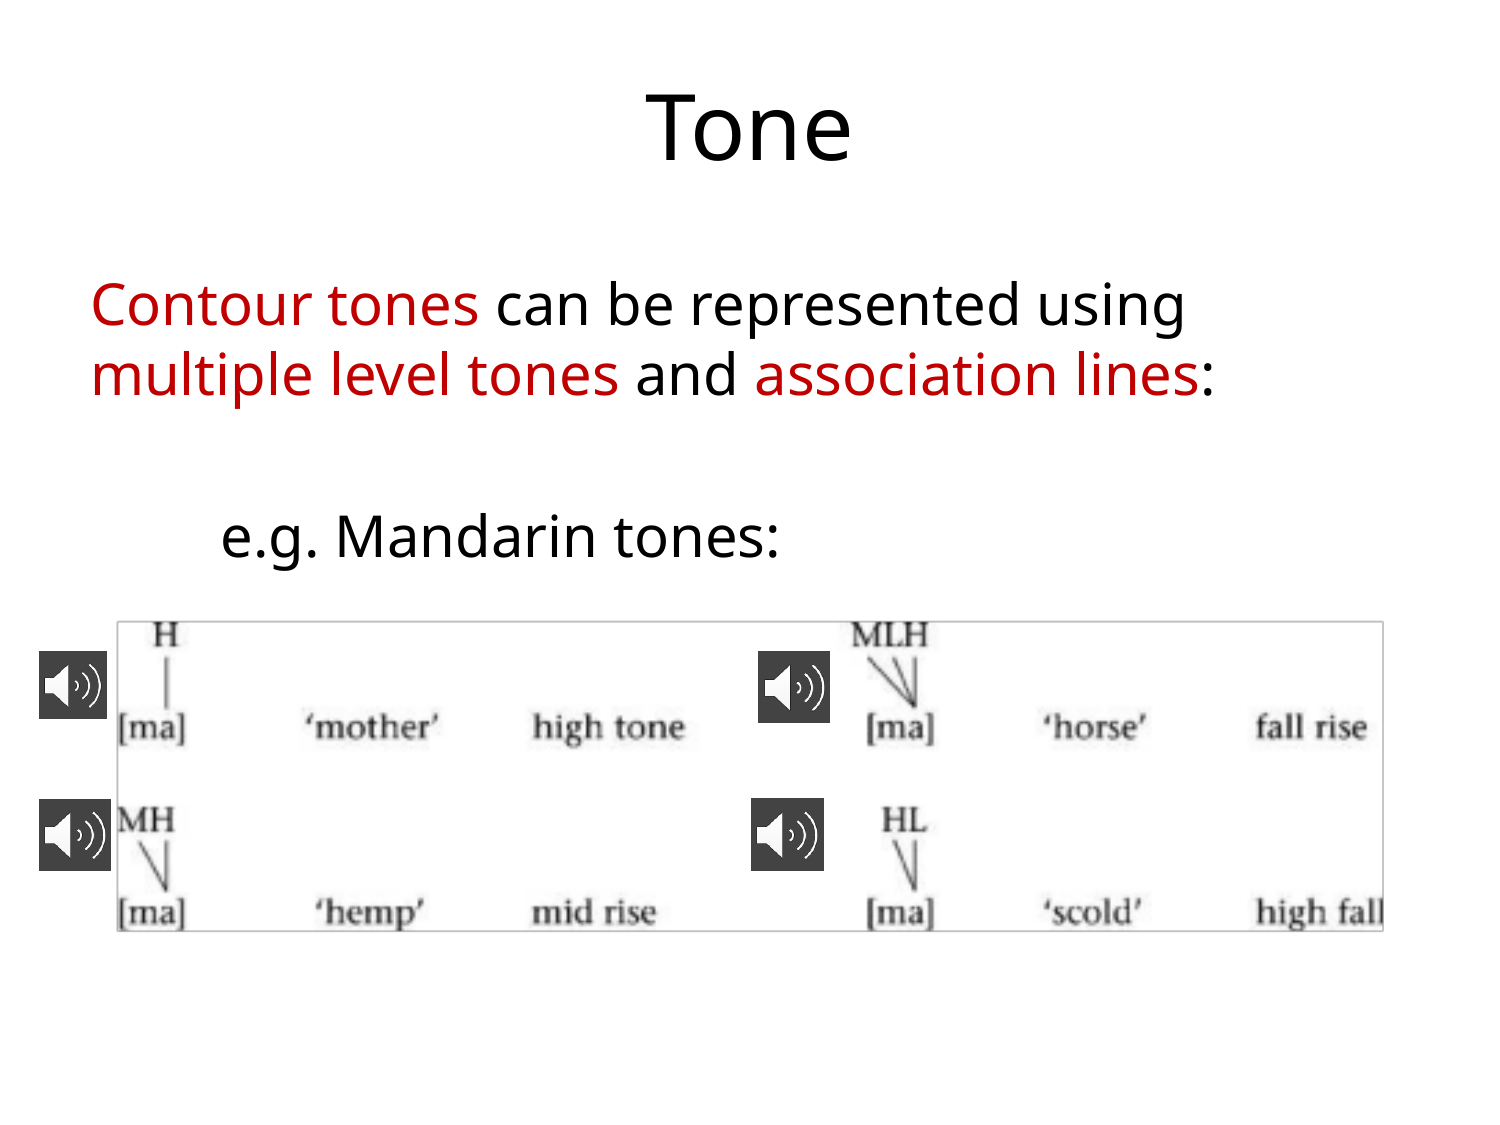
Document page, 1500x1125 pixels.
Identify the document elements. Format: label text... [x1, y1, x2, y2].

picture [37, 570, 1401, 952]
title Tone [75, 45, 1425, 204]
list Contour tones can be represented using multiple level tones and association lines: e.g. Mandarin tones: [75, 259, 1425, 578]
